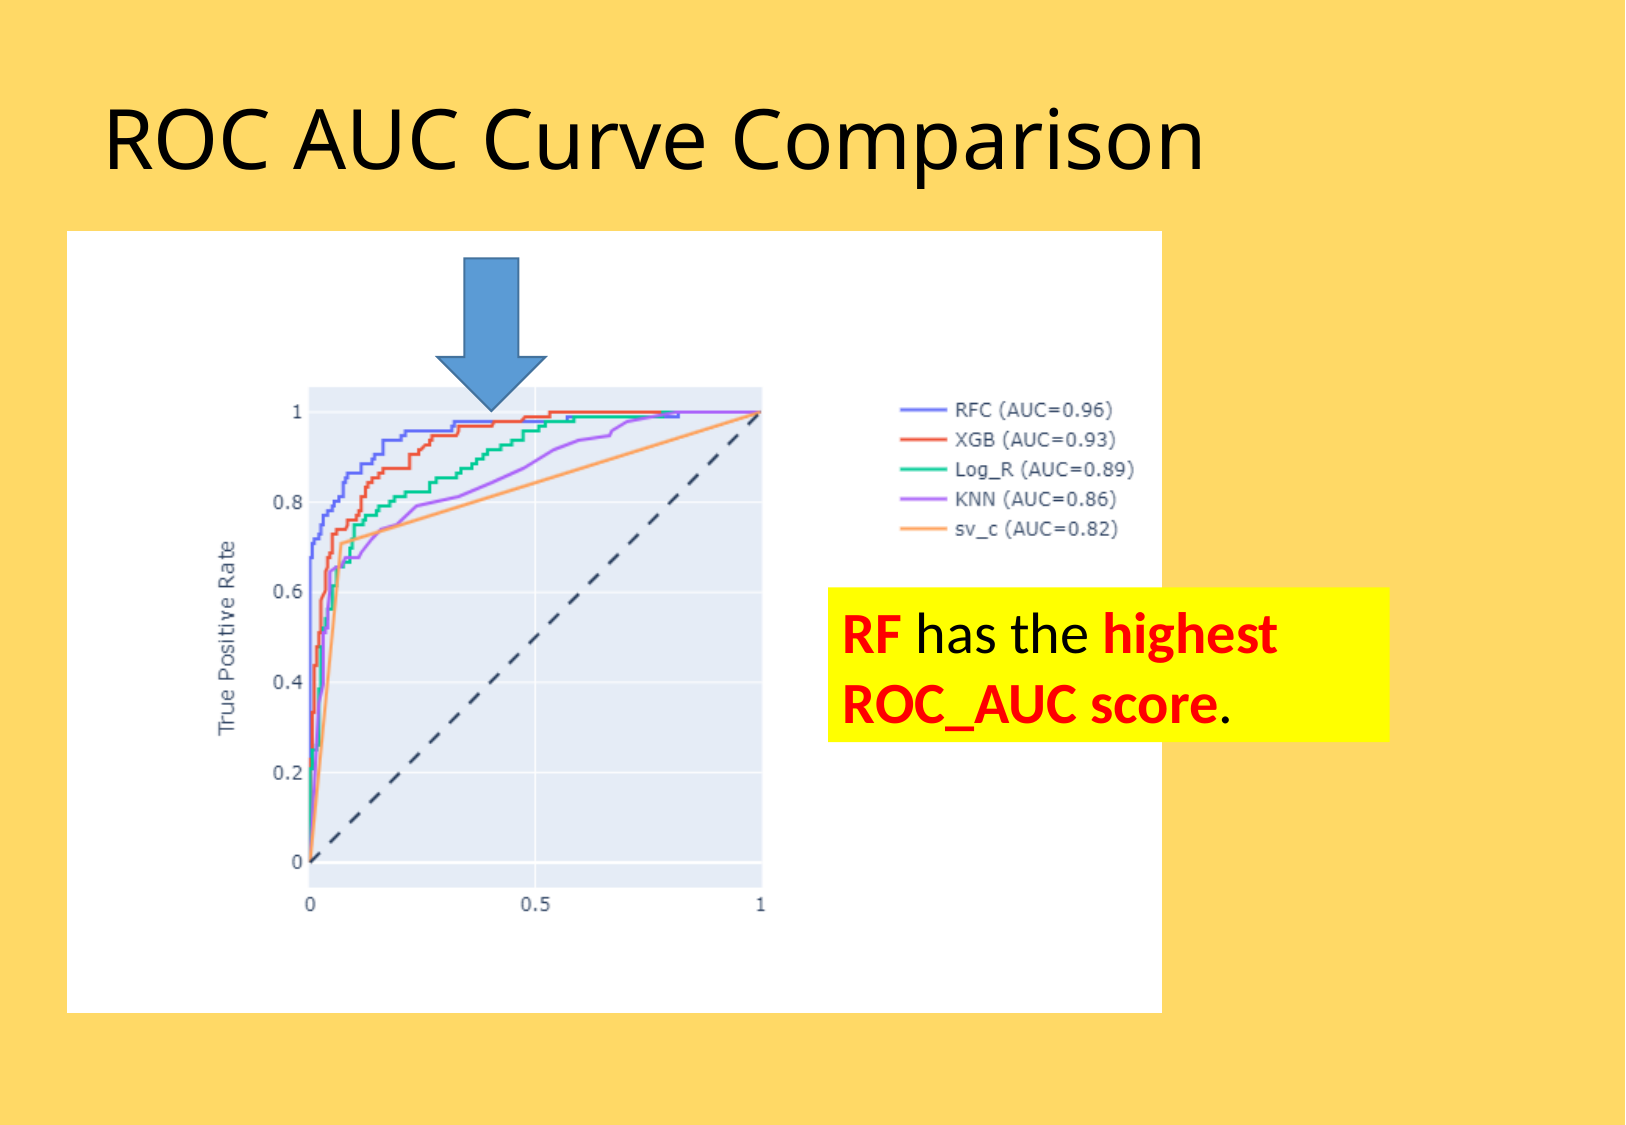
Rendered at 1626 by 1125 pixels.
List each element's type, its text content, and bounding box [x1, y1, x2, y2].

picture [67, 231, 1162, 1013]
text_box ROC AUC Curve Comparison [87, 29, 1222, 194]
text_box RF has the highest ROC_AUC score. [1162, 587, 1390, 743]
